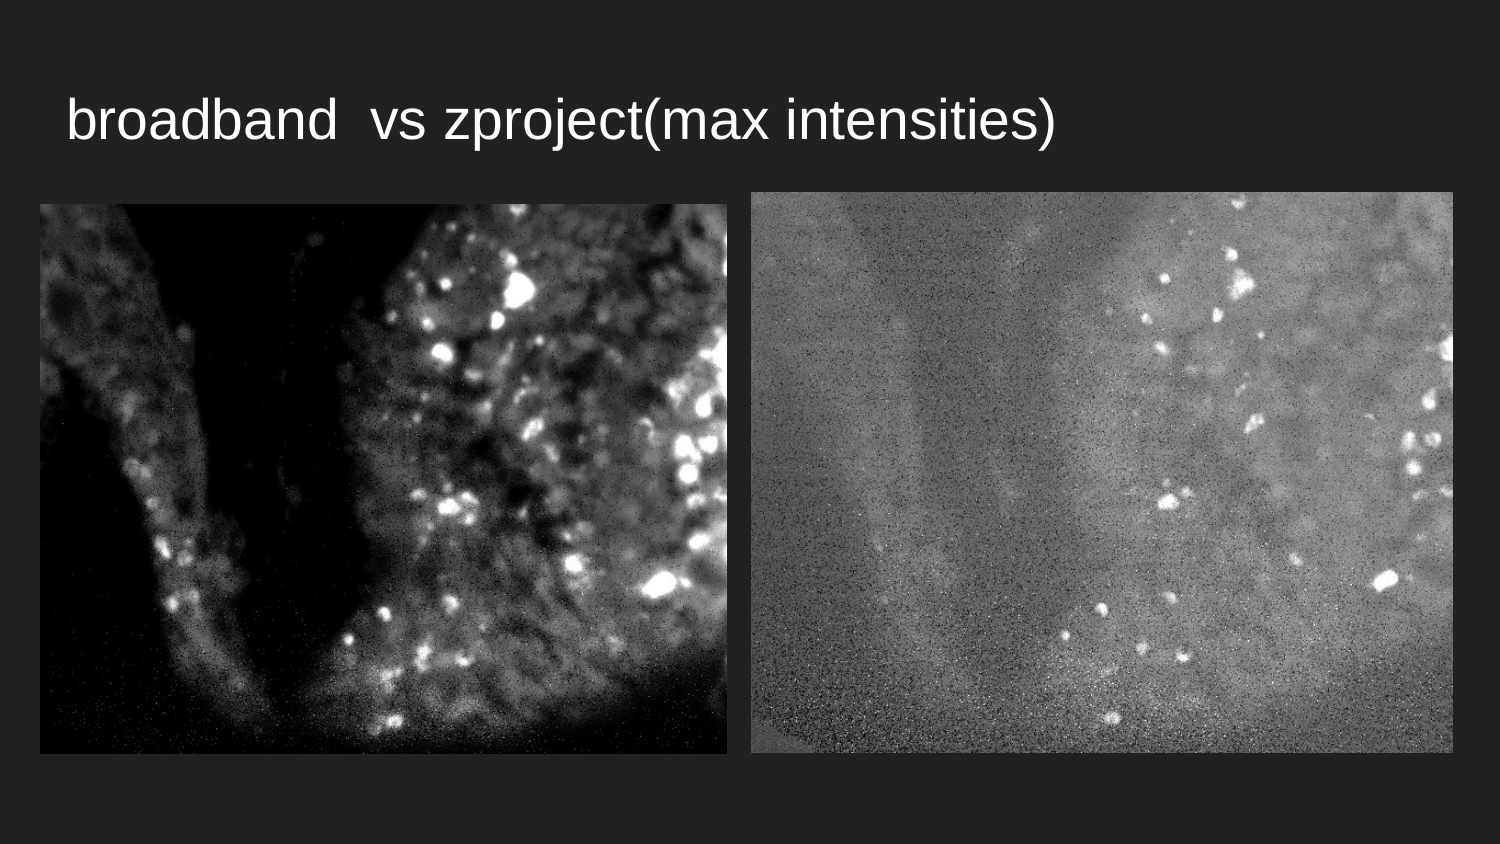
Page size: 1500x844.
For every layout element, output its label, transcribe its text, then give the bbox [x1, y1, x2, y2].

title broadband vs zproject(max intensities) [51, 72, 1449, 167]
picture [39, 204, 727, 755]
picture [751, 191, 1453, 753]
